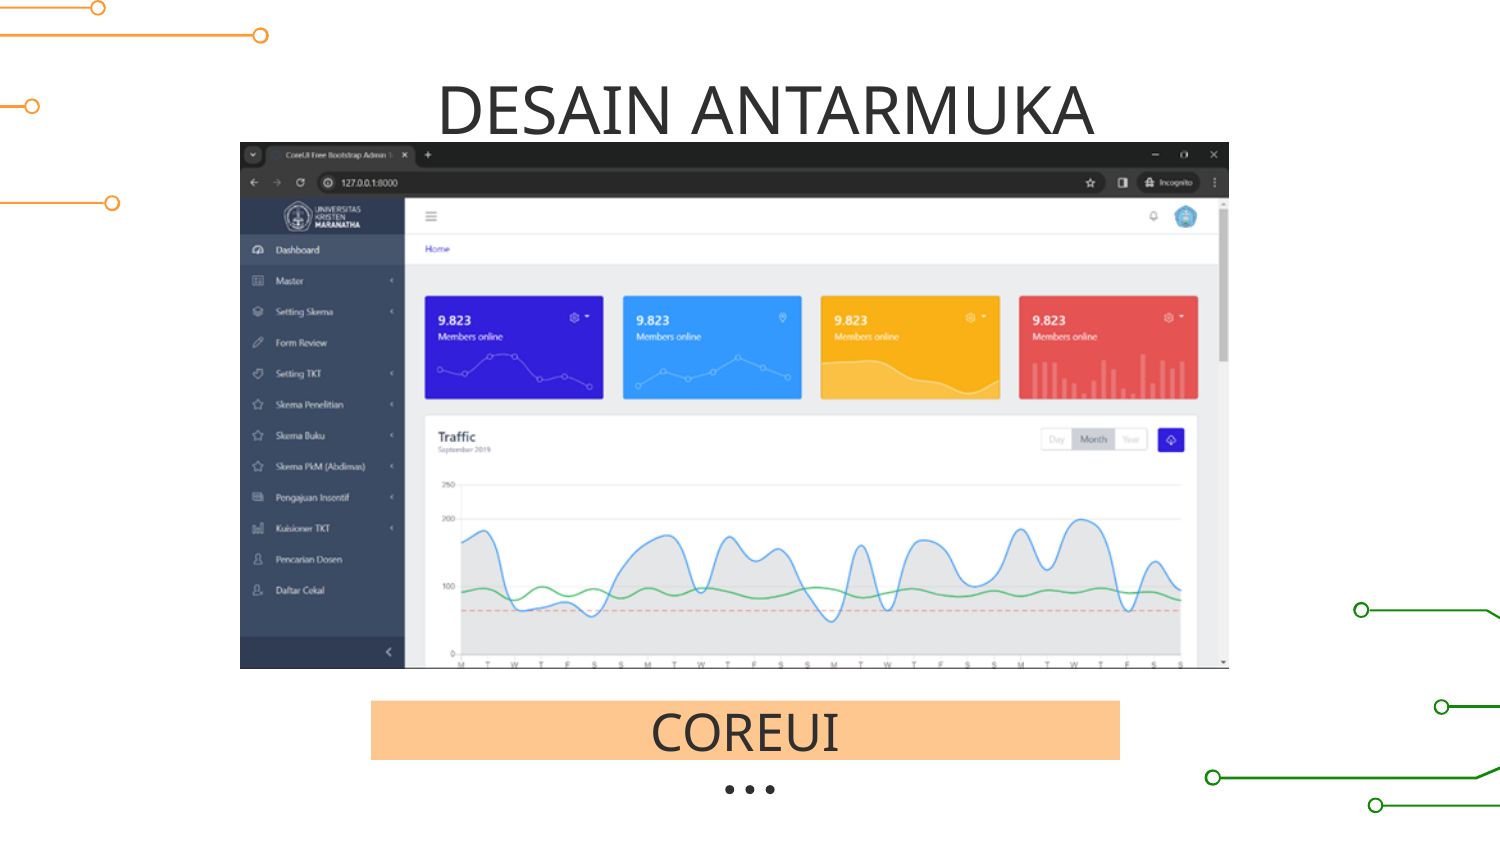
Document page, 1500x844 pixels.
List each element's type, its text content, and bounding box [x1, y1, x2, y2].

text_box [0, 0, 270, 232]
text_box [725, 784, 775, 795]
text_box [1204, 581, 1500, 814]
picture [240, 142, 1229, 669]
title COREUI [371, 700, 1120, 760]
subtitle DESAIN ANTARMUKA [273, 57, 1394, 163]
